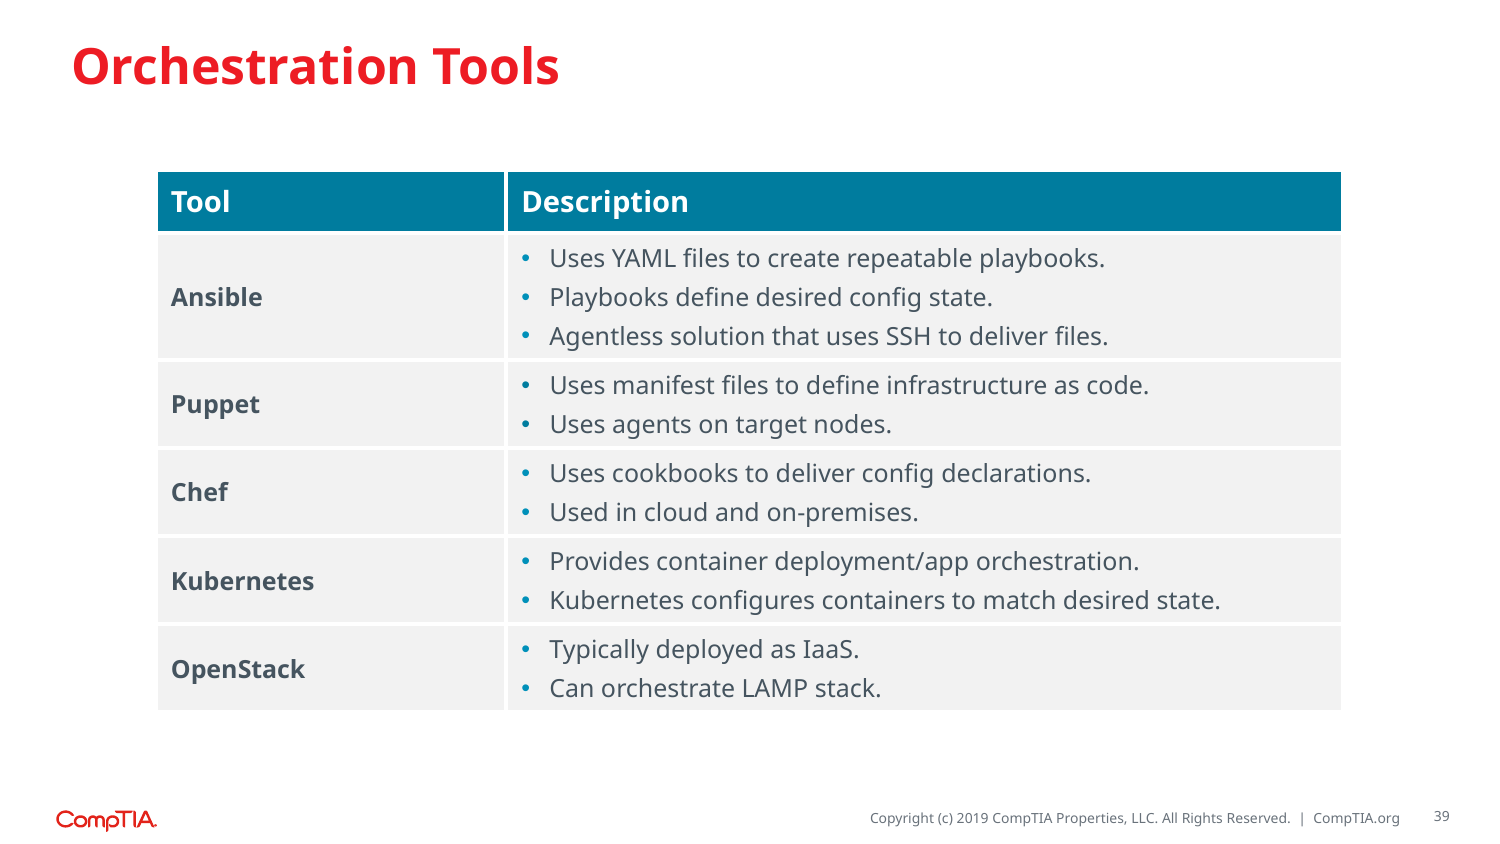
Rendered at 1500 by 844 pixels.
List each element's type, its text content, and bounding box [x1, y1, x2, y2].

table_cell Kubernetes [158, 538, 504, 622]
table_cell Puppet [158, 362, 504, 446]
table_cell Uses manifest files to define infrastructure as code. Uses agents on target nodes. [508, 362, 1341, 446]
table_cell Typically deployed as IaaS. Can orchestrate LAMP stack. [508, 626, 1341, 710]
table_cell Ansible [158, 235, 504, 358]
table_header Tool [158, 172, 504, 231]
table_cell Chef [158, 450, 504, 534]
table_header Description [508, 172, 1341, 231]
table_cell OpenStack [158, 626, 504, 710]
title Orchestration Tools [56, 12, 1444, 117]
table_cell Uses YAML files to create repeatable playbooks. Playbooks define desired config state. Agentless solution that uses SSH to deliver files. [508, 235, 1341, 358]
table_cell Provides container deployment/app orchestration. Kubernetes configures containers to match desired state. [508, 538, 1341, 622]
table_cell Uses cookbooks to deliver config declarations. Used in cloud and on-premises. [508, 450, 1341, 534]
slide_number 39 [1407, 800, 1450, 835]
